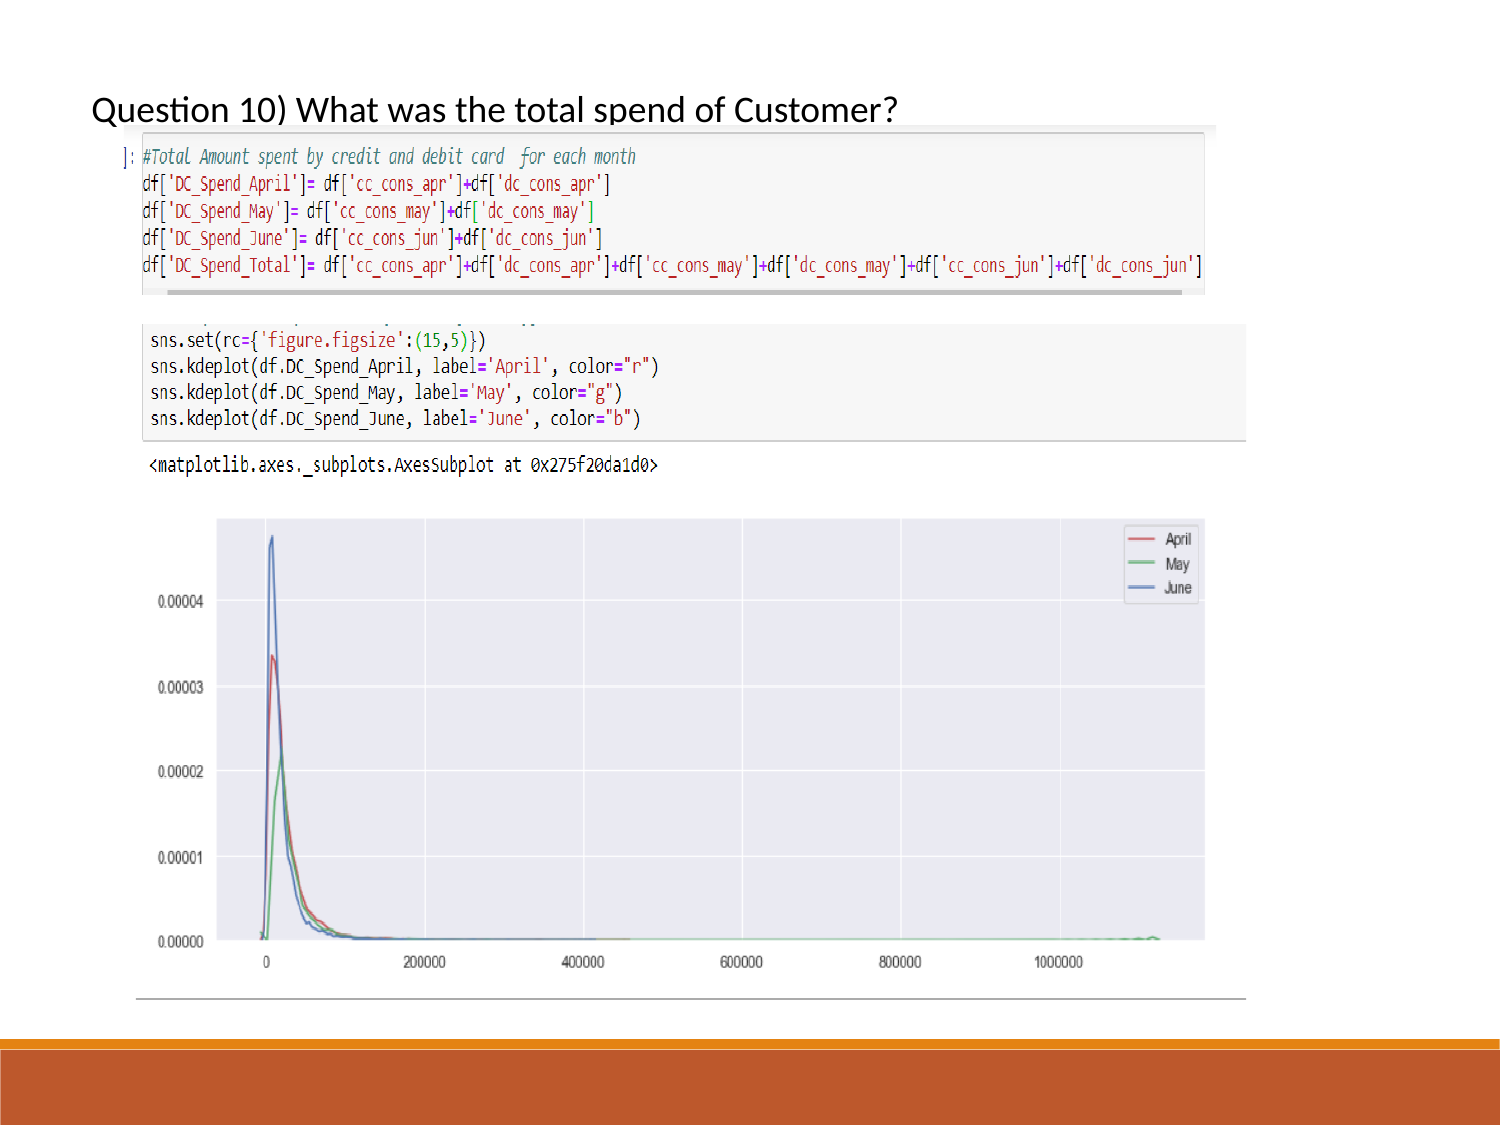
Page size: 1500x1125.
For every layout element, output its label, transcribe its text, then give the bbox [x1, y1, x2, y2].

picture [123, 124, 1217, 295]
picture [135, 323, 1247, 1000]
text_box Question 10) What was the total spend of Customer? [76, 77, 1376, 947]
